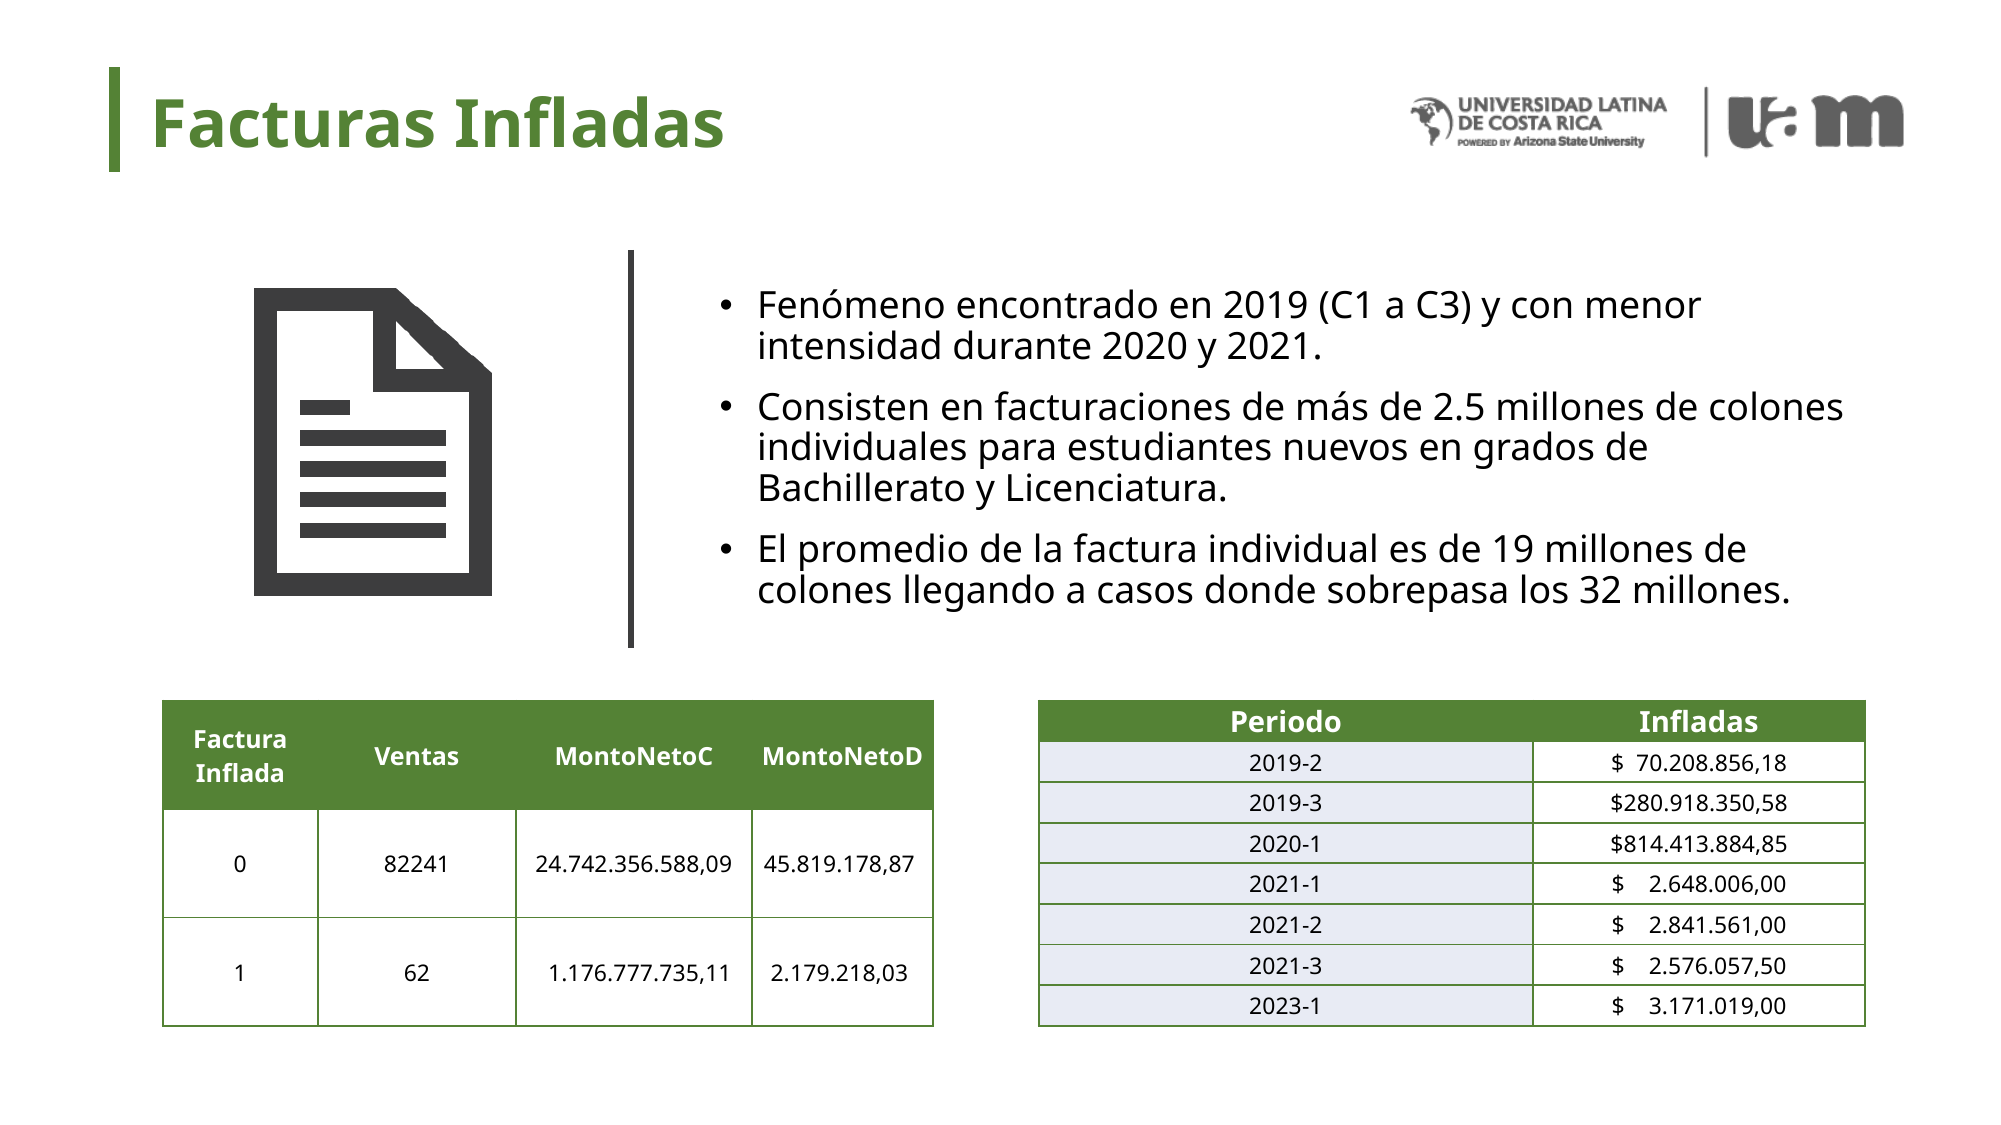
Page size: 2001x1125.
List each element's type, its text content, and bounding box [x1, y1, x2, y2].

table_cell 1 [164, 918, 317, 1025]
table_cell 2023-1 [1040, 986, 1532, 1025]
table_cell $ 2.576.057,50 [1534, 945, 1864, 984]
table_header Periodo [1040, 701, 1532, 740]
table_cell $ 2.648.006,00 [1534, 864, 1864, 903]
table_cell 1.176.777.735,11 [517, 918, 751, 1025]
table_cell 2021-2 [1040, 905, 1532, 944]
table_cell 24.742.356.588,09 [517, 810, 751, 917]
text_box [109, 67, 120, 172]
table_cell $ 3.171.019,00 [1534, 986, 1864, 1025]
table_cell 2021-1 [1040, 864, 1532, 903]
table_cell 2021-3 [1040, 945, 1532, 984]
table_header MontoNetoD [753, 701, 932, 808]
table_cell 0 [164, 810, 317, 917]
table_header Factura Inflada [164, 701, 317, 808]
table_header Ventas [319, 701, 515, 808]
table_cell 2019-3 [1040, 783, 1532, 822]
table_cell 2.179.218,03 [753, 918, 932, 1025]
table_cell $ 70.208.856,18 [1534, 742, 1864, 781]
table_cell 45.819.178,87 [753, 810, 932, 917]
table_cell $814.413.884,85 [1534, 824, 1864, 862]
text_box Facturas Infladas [135, 71, 1385, 176]
table_cell 62 [319, 918, 515, 1025]
picture [188, 257, 557, 626]
table_cell 2020-1 [1040, 824, 1532, 862]
text_box Fenómeno encontrado en 2019 (C1 a C3) y con menor intensidad durante 2020 y 2021. Consisten en facturaciones de más de 2.5 millones de colones individuales para estudiantes nuevos en grados de Bachillerato y Licenciatura. El promedio de la factura individual es de 19 millones de colones llegando a casos donde sobrepasa los 32 millones. [704, 278, 1866, 605]
table_cell 2019-2 [1040, 742, 1532, 781]
table_cell 82241 [319, 810, 515, 917]
table_header Infladas [1534, 701, 1864, 740]
table_header MontoNetoC [517, 701, 751, 808]
picture [1400, 71, 1922, 176]
table_cell $280.918.350,58 [1534, 783, 1864, 822]
table_cell $ 2.841.561,00 [1534, 905, 1864, 944]
